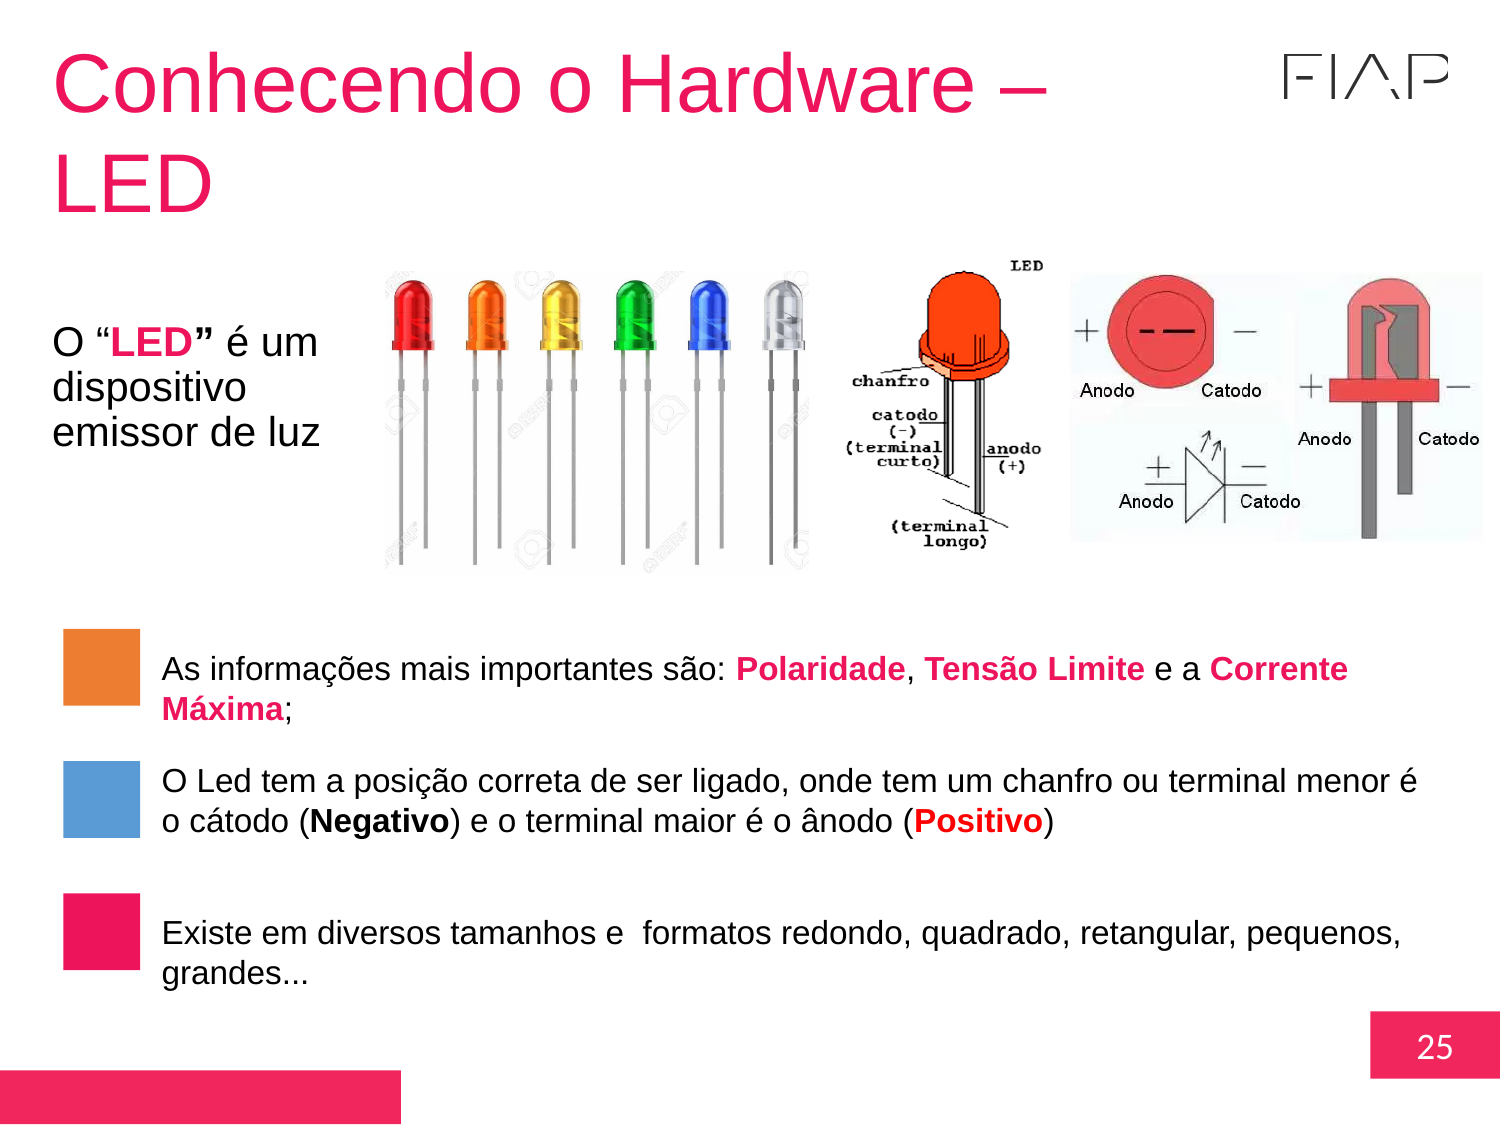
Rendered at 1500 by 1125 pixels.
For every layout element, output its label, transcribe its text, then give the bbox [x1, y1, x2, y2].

text_box O “LED” é um dispositivo emissor de luz [40, 314, 348, 529]
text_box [63, 628, 1459, 706]
picture [385, 270, 809, 574]
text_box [63, 893, 1459, 971]
picture [1069, 270, 1484, 543]
picture [843, 255, 1044, 558]
picture [1284, 54, 1448, 99]
text_box Conhecendo o Hardware – LED [37, 21, 1075, 237]
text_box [63, 751, 1459, 848]
